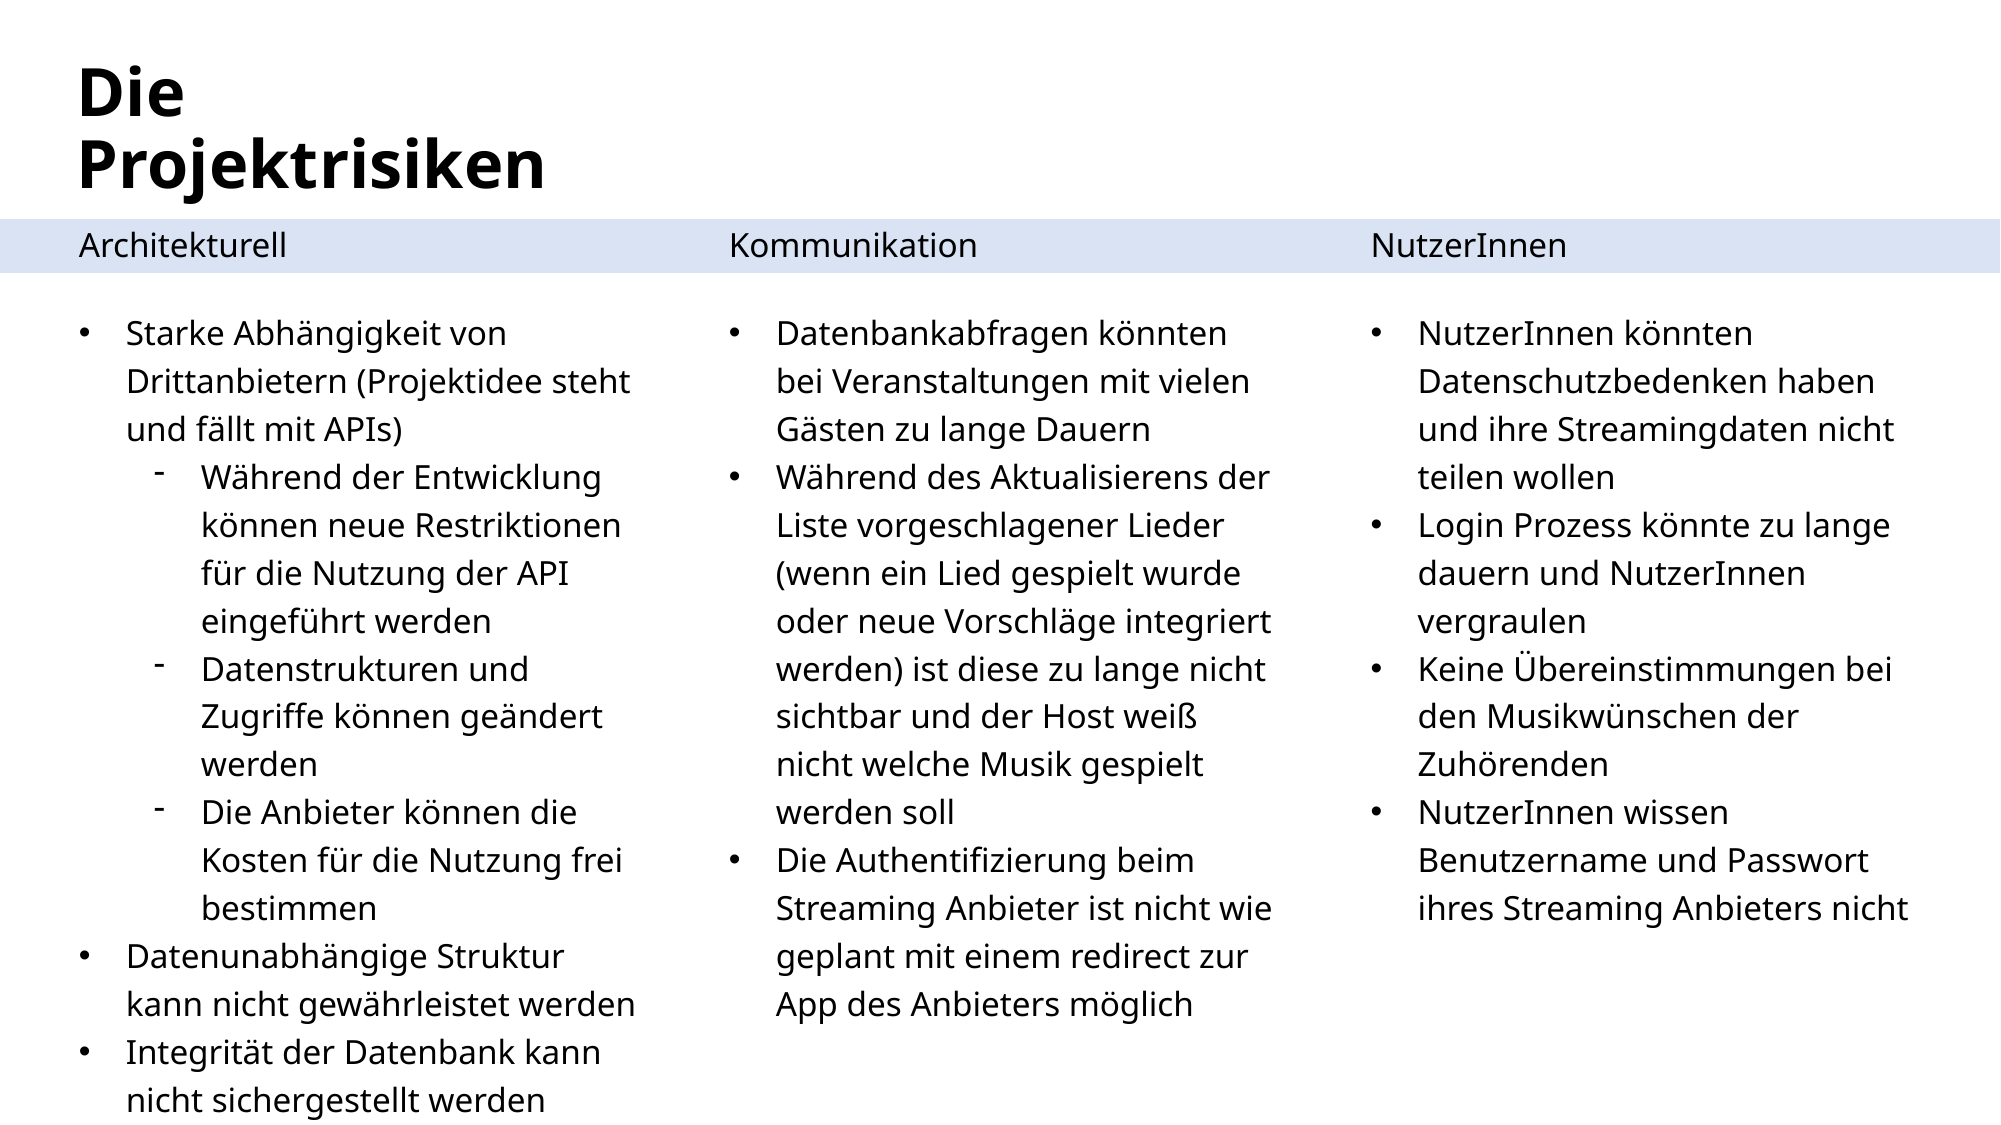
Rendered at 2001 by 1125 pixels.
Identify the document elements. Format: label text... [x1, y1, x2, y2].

text_box Die Projektrisiken [61, 21, 647, 242]
text_box Architekturell Starke Abhängigkeit von Drittanbietern (Projektidee steht und fällt mit APIs) Während der Entwicklung können neue Restriktionen für die Nutzung der API eingeführt werden Datenstrukturen und Zugriffe können geändert werden Die Anbieter können die Kosten für die Nutzung frei bestimmen Datenunabhängige Struktur kann nicht gewährleistet werden Integrität der Datenbank kann nicht sichergestellt werden [64, 217, 655, 1125]
text_box [0, 218, 64, 274]
text_box NutzerInnen NutzerInnen könnten Datenschutzbedenken haben und ihre Streamingdaten nicht teilen wollen Login Prozess könnte zu lange dauern und NutzerInnen vergraulen Keine Übereinstimmungen bei den Musikwünschen der Zuhörenden NutzerInnen wissen Benutzername und Passwort ihres Streaming Anbieters nicht [1355, 217, 1939, 935]
text_box [655, 218, 714, 274]
text_box Kommunikation Datenbankabfragen könnten bei Veranstaltungen mit vielen Gästen zu lange Dauern Während des Aktualisierens der Liste vorgeschlagener Lieder (wenn ein Lied gespielt wurde oder neue Vorschläge integriert werden) ist diese zu lange nicht sichtbar und der Host weiß nicht welche Musik gespielt werden soll Die Authentifizierung beim Streaming Anbieter ist nicht wie geplant mit einem redirect zur App des Anbieters möglich [714, 217, 1297, 1031]
text_box [1297, 218, 1355, 274]
text_box [1939, 218, 2000, 274]
